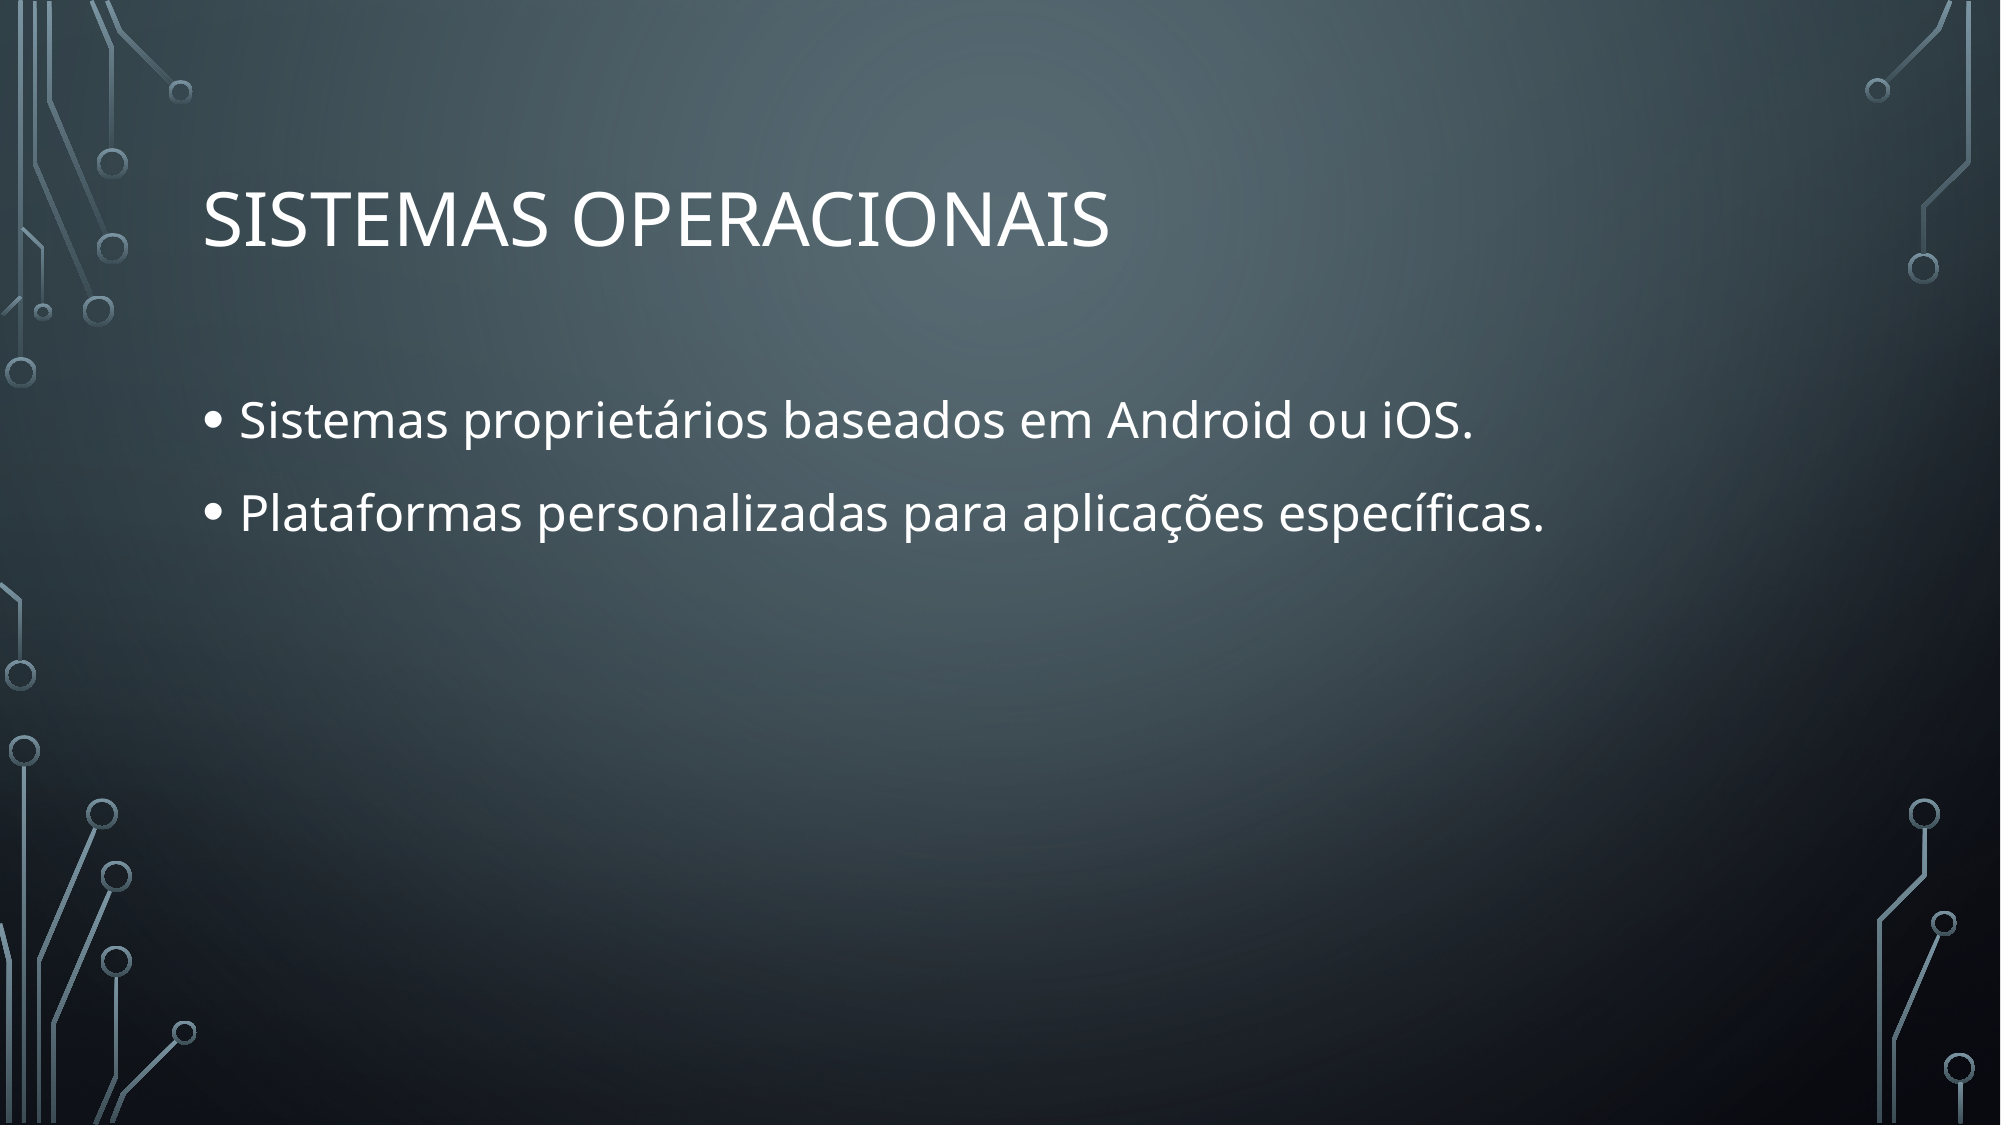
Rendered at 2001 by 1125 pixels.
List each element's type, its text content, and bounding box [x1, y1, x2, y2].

title Sistemas Operacionais [187, 101, 1813, 344]
list Sistemas proprietários baseados em Android ou iOS. Plataformas personalizadas para aplicações específicas. [187, 369, 1813, 950]
